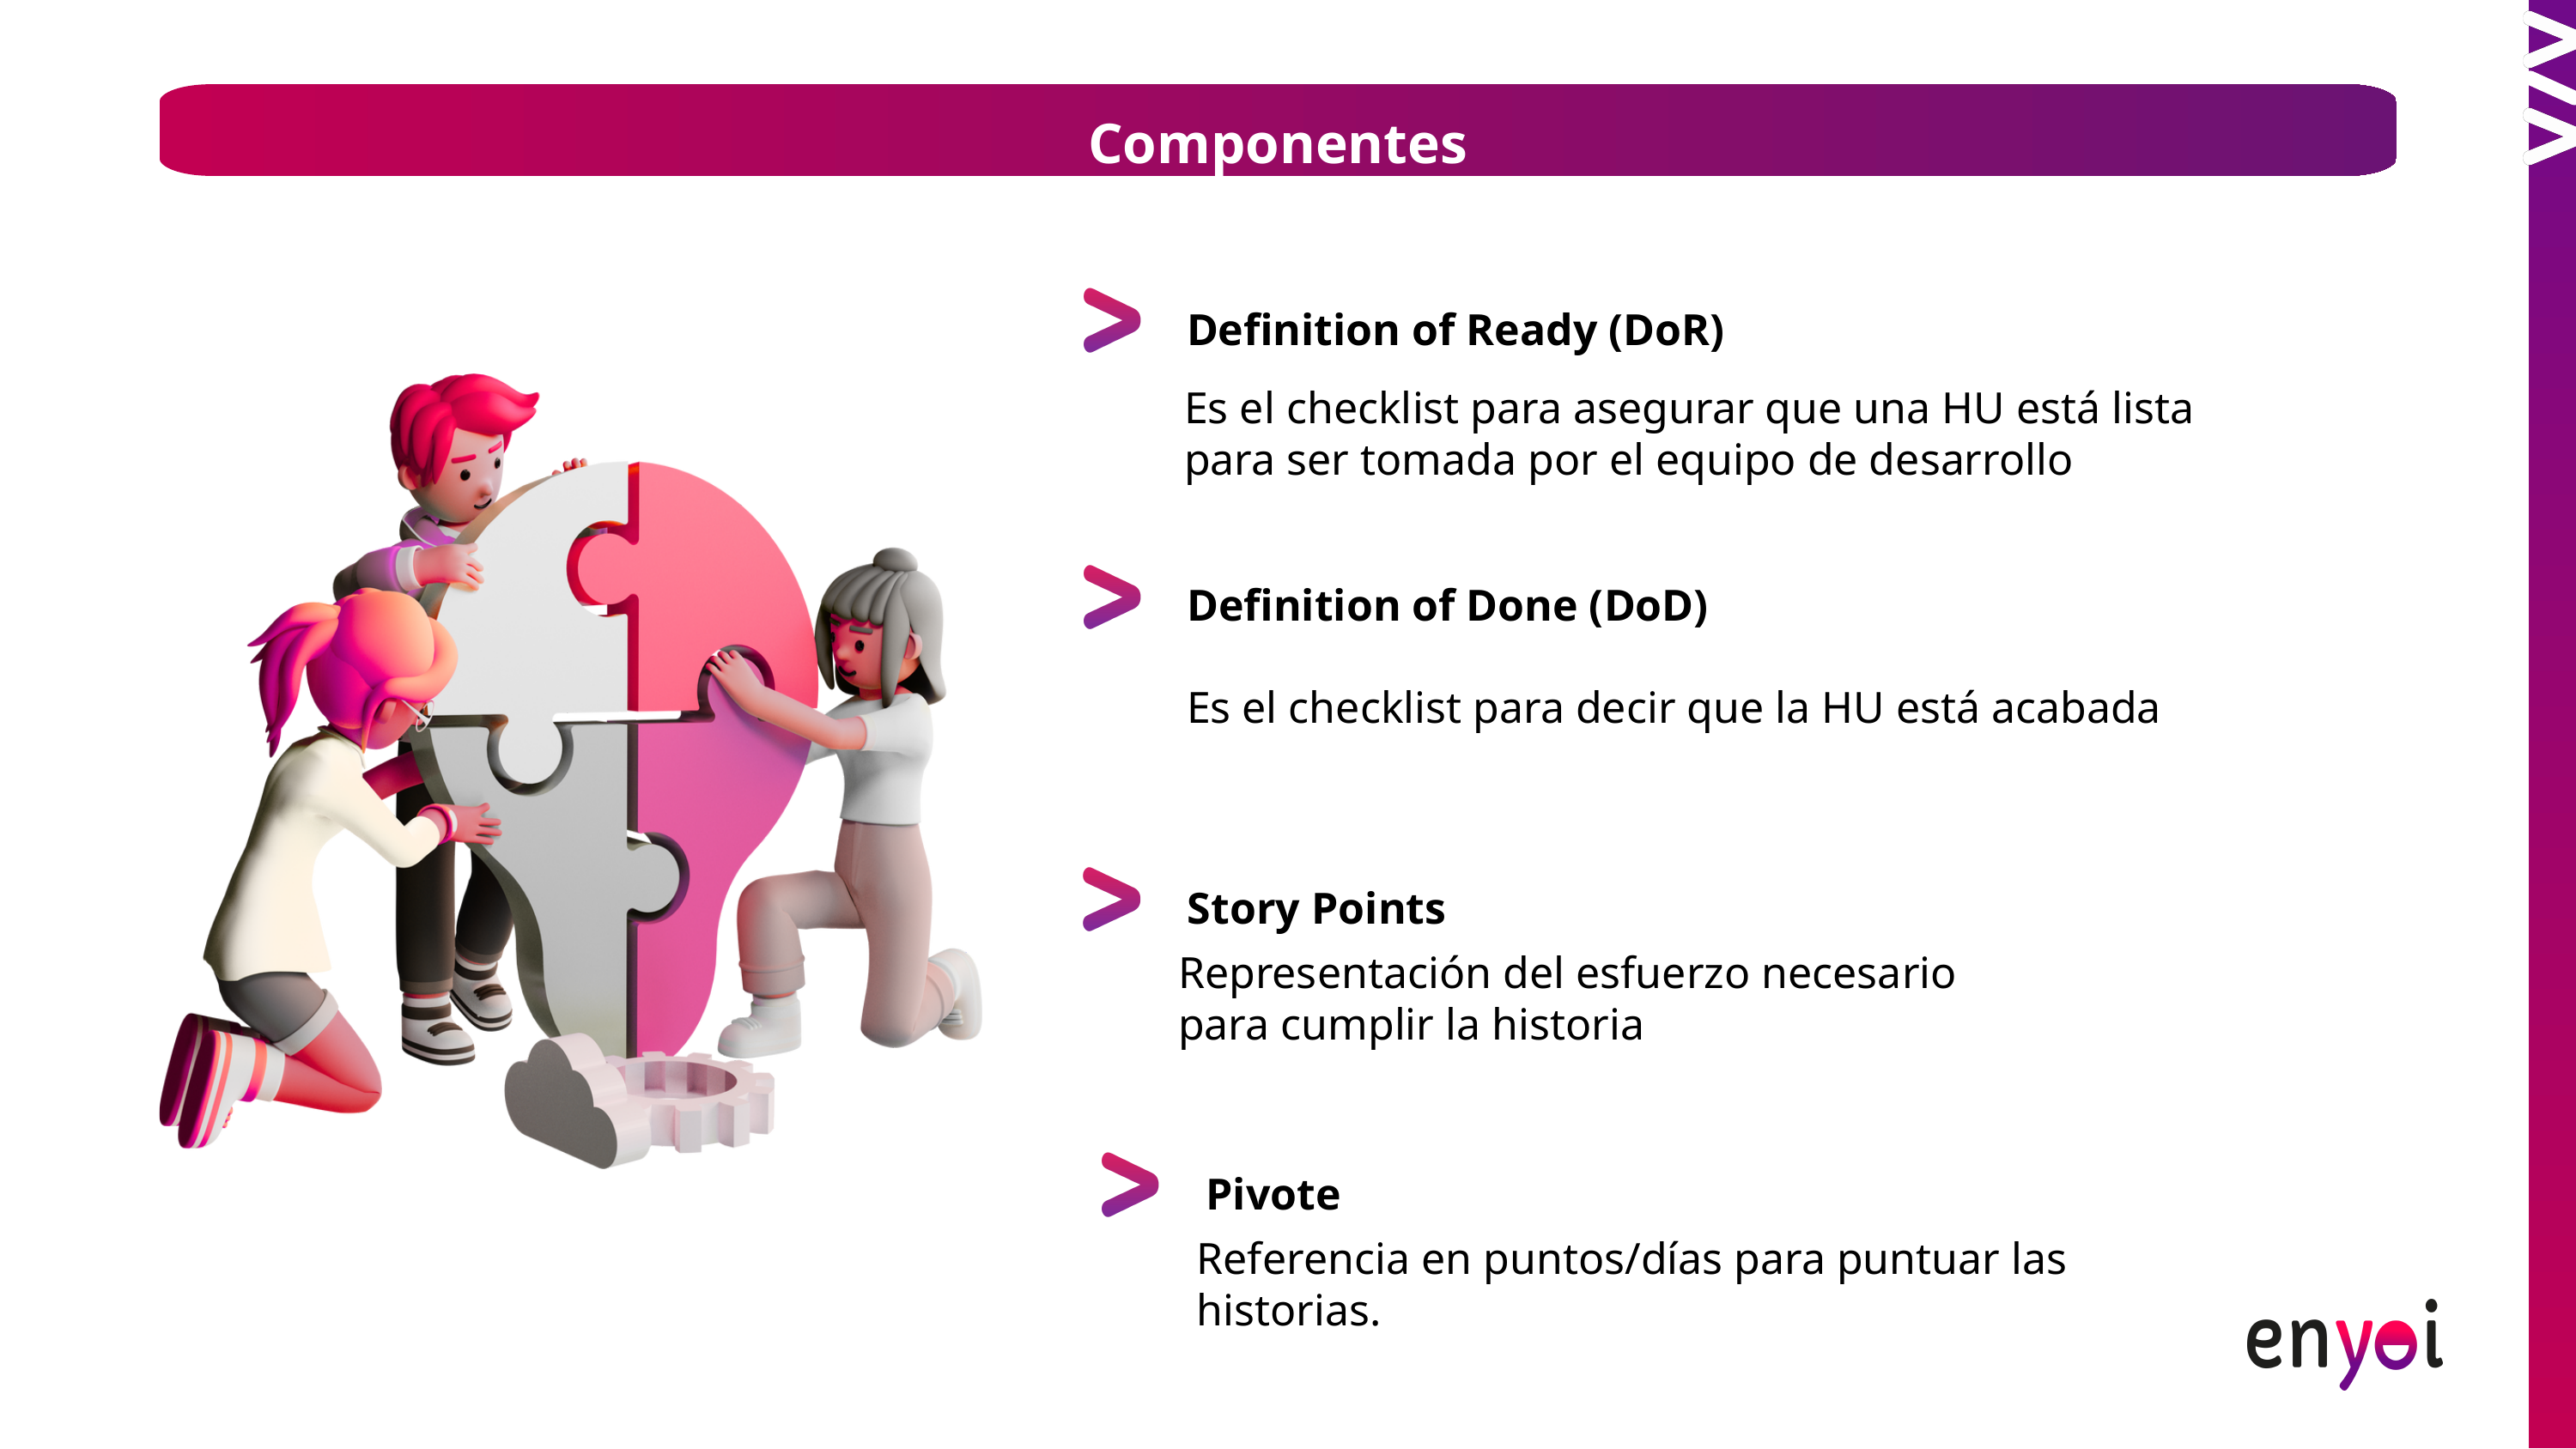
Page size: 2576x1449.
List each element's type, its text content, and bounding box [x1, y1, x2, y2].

text_box Es el checklist para decir que la HU está acabada [1187, 659, 2213, 732]
text_box [1083, 561, 1141, 634]
text_box Story Points [1187, 861, 1656, 933]
text_box [1083, 284, 1141, 358]
text_box Pivote [1206, 1146, 1674, 1219]
text_box [2247, 1299, 2443, 1391]
text_box Definition of Done (DoD) [1187, 558, 2270, 630]
text_box [159, 373, 983, 1169]
text_box [1101, 1148, 1159, 1222]
text_box Definition of Ready (DoR) [1187, 282, 2002, 355]
text_box Referencia en puntos/días para puntuar las historias. [1196, 1231, 2087, 1335]
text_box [159, 83, 2397, 177]
text_box [1082, 863, 1141, 937]
text_box Es el checklist para asegurar que una HU está lista para ser tomada por el equipo de desarrollo [1184, 381, 2248, 537]
text_box Representación del esfuerzo necesario para cumplir la historia [1178, 945, 2002, 1049]
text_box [2520, 0, 2576, 1449]
